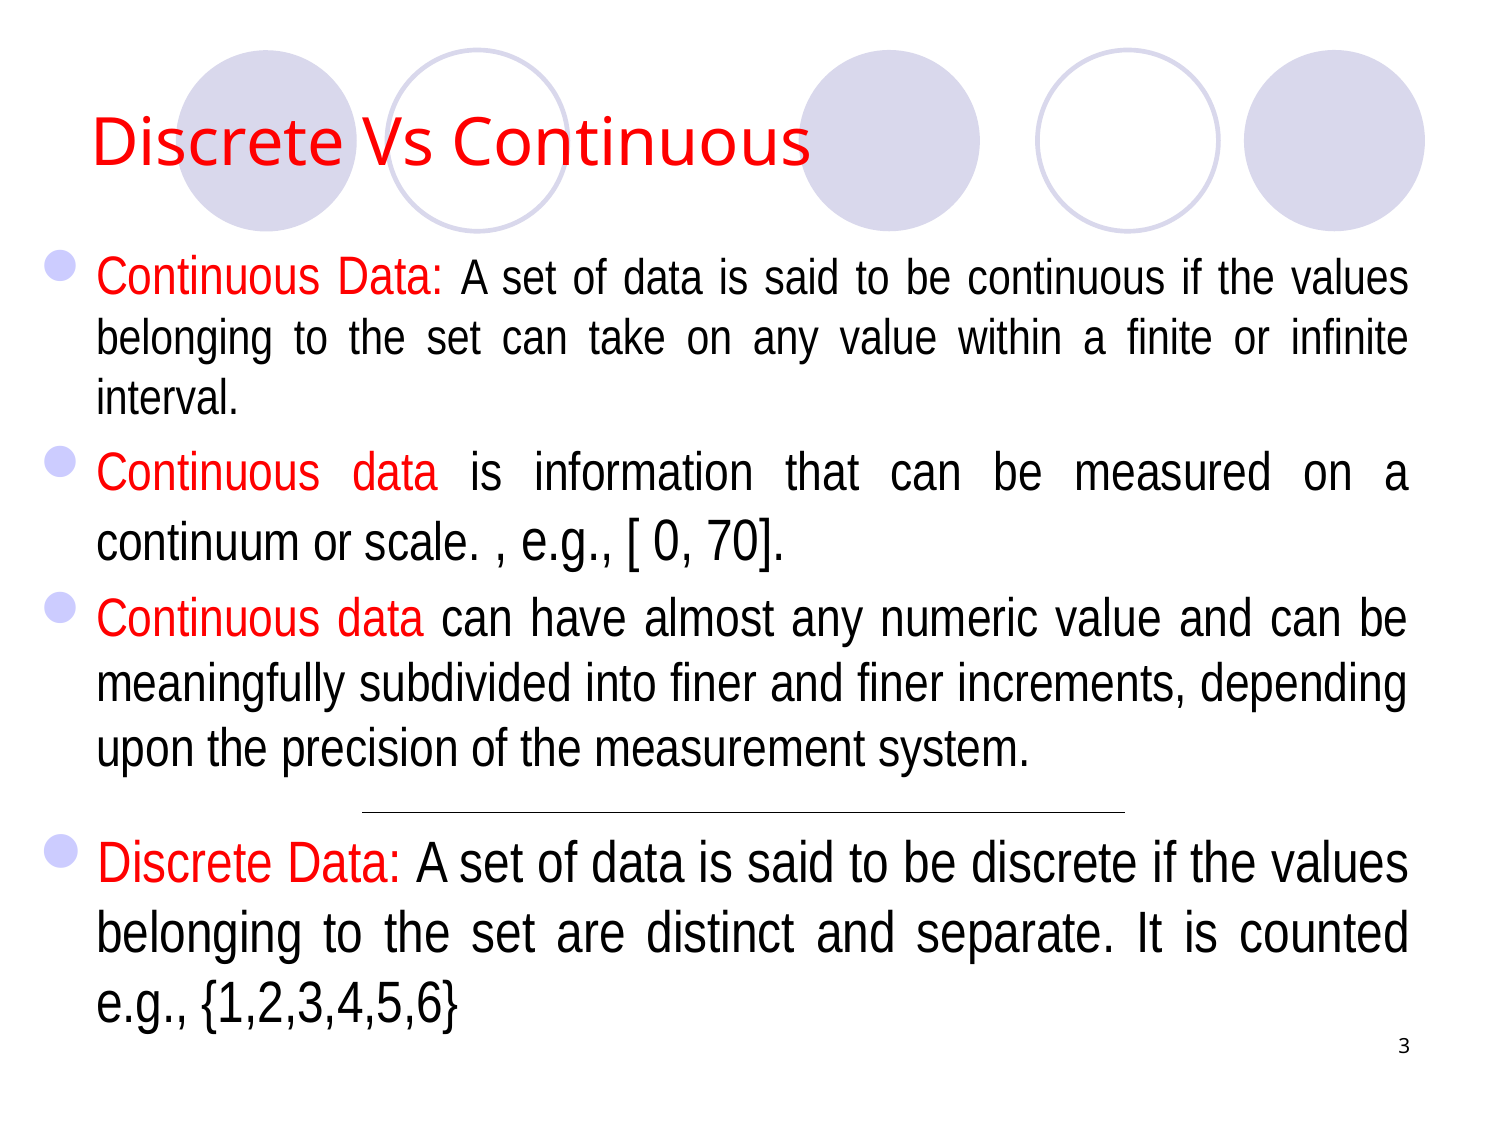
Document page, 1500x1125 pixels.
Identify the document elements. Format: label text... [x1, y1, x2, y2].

slide_number 3 [1074, 1024, 1426, 1101]
text_box Continuous Data: A set of data is said to be continuous if the values belonging to the set can take on any value within a finite or infinite interval. Continuous data is information that can be measured on a continuum or scale. , e.g., [ 0, 70]. Continuous data can have almost any numeric value and can be meaningfully subdivided into finer and finer increments, depending upon the precision of the measurement system. Discrete Data: A set of data is said to be discrete if the values belonging to the set are distinct and separate. It is counted e.g., {1,2,3,4,5,6} [24, 232, 1425, 581]
title Discrete Vs Continuous [75, 45, 1425, 232]
